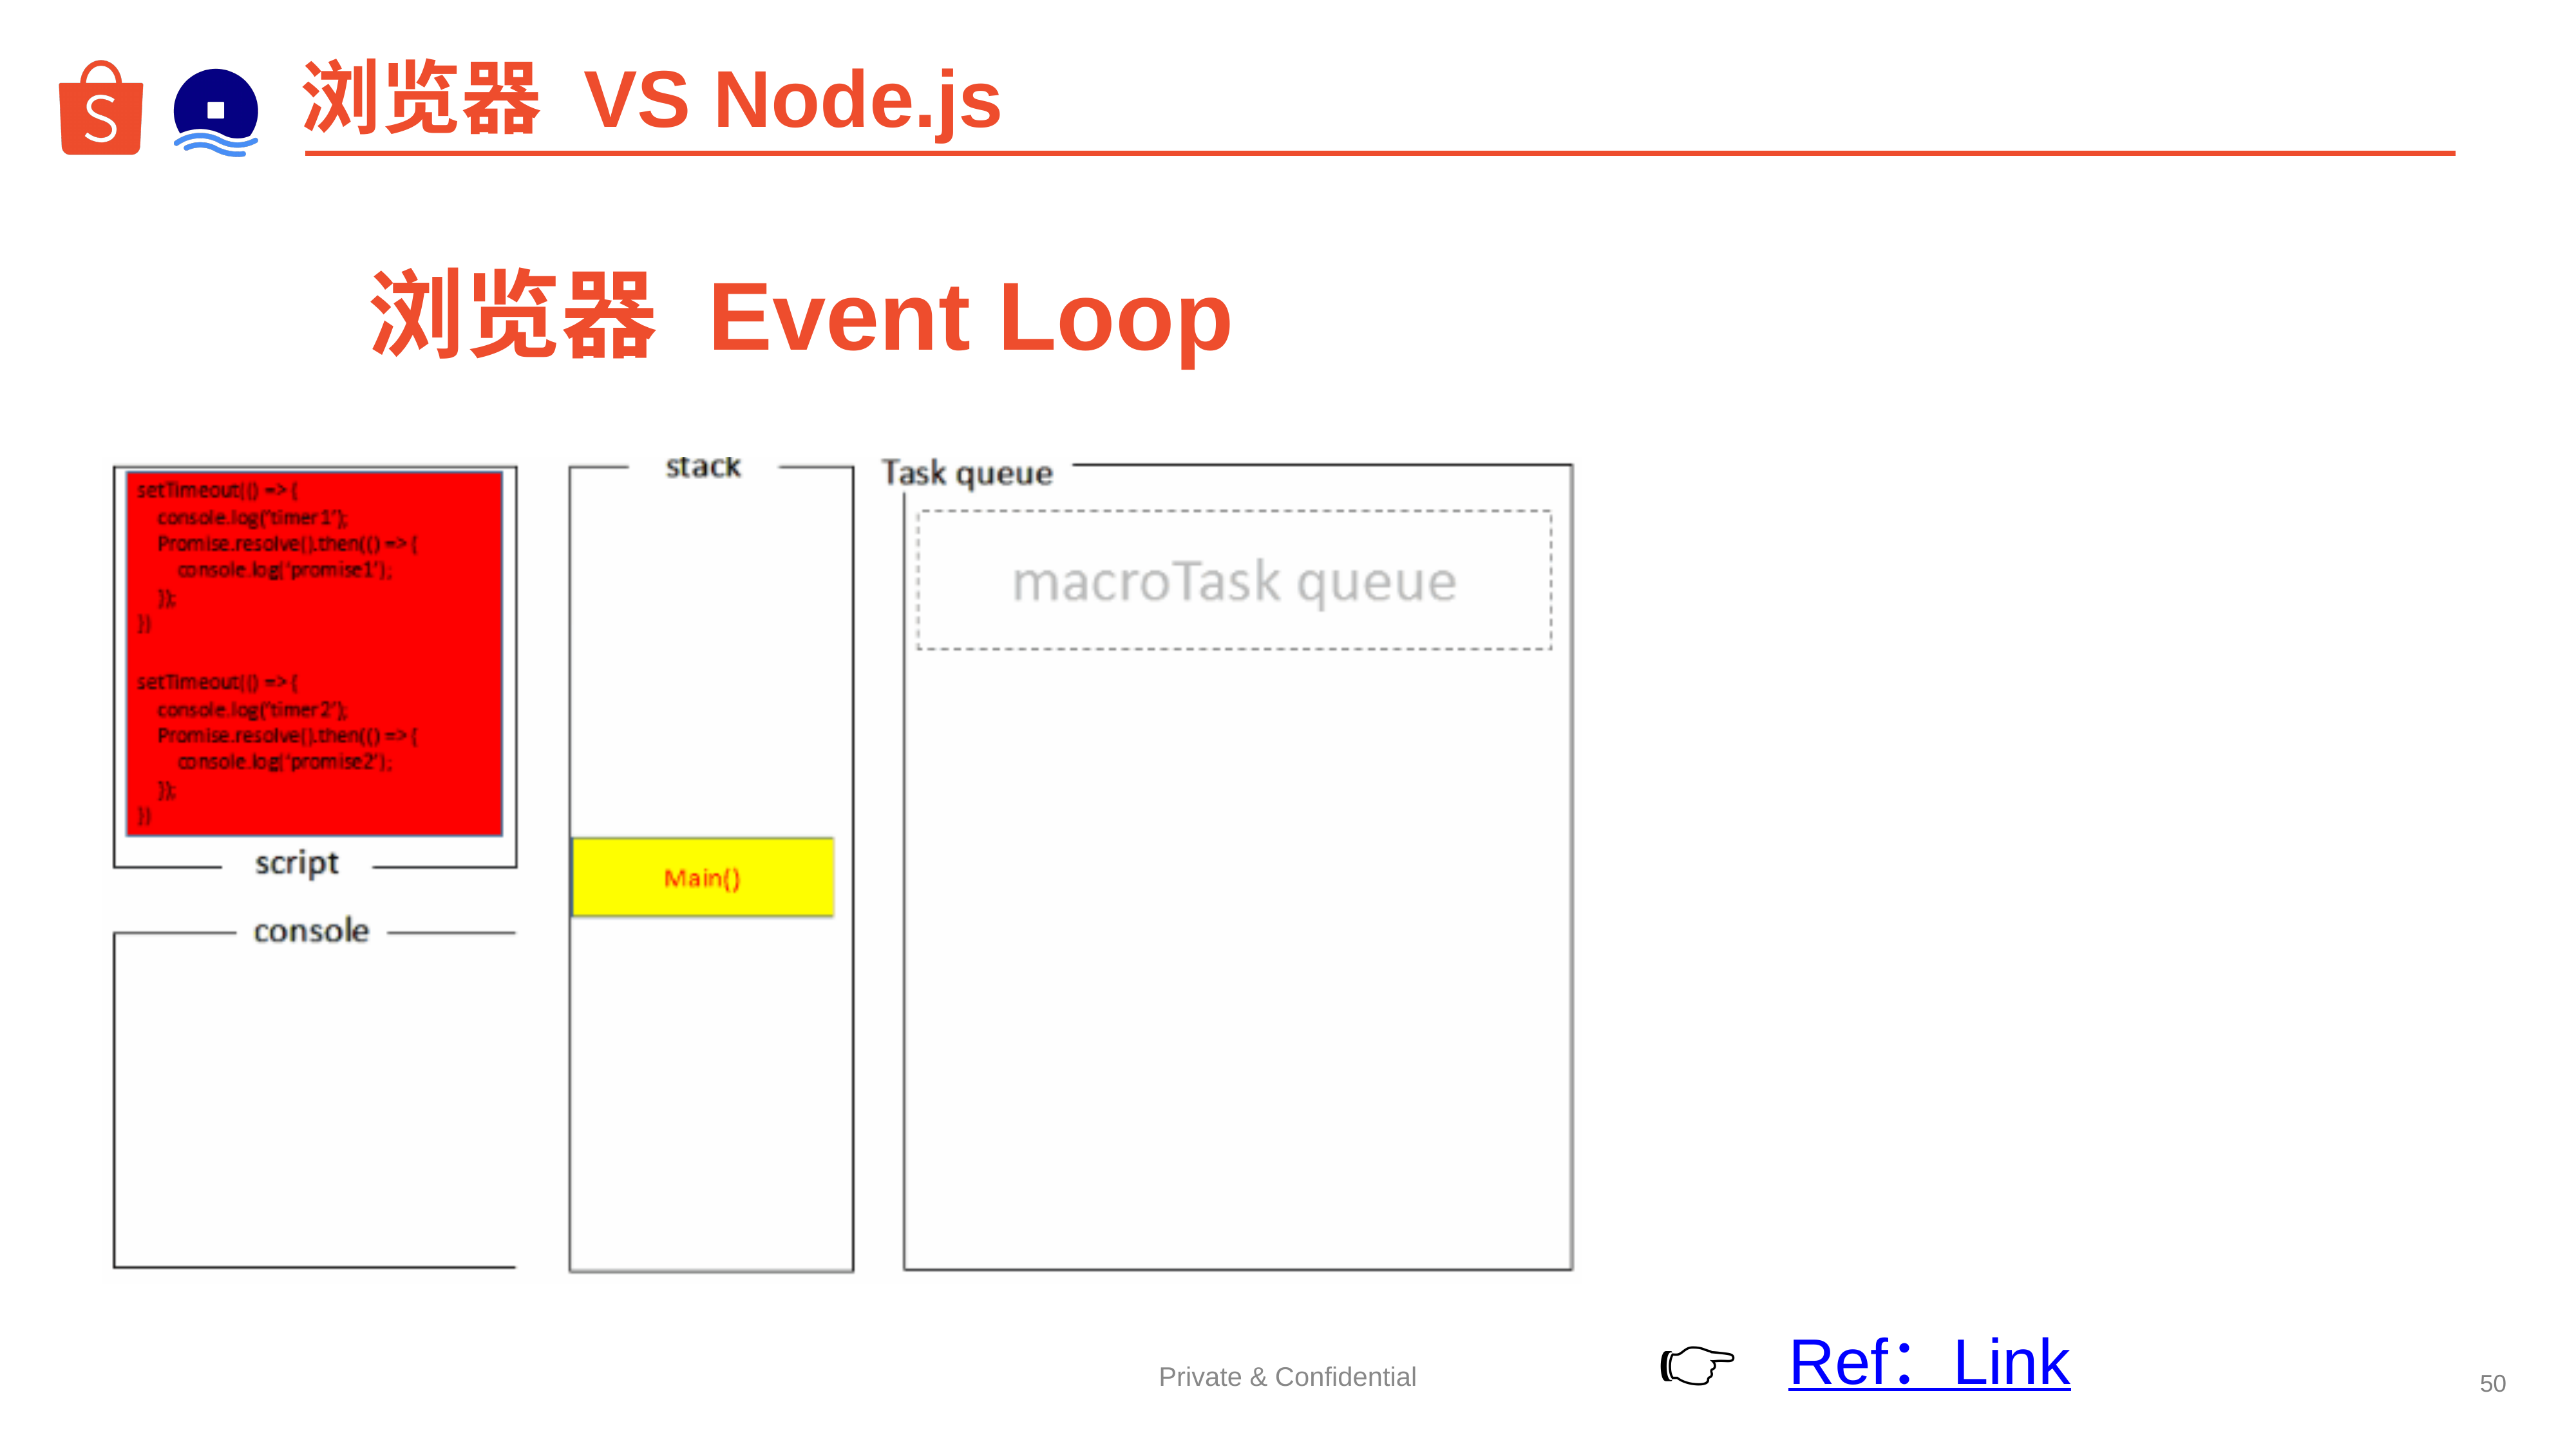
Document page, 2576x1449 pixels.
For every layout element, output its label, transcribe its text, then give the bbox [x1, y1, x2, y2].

text_box 浏览器 Event Loop [253, 223, 1349, 383]
picture [101, 457, 1582, 1284]
title 浏览器 VS Node.js [295, 17, 2206, 172]
text_box 👉 Ref：Link [1649, 1310, 2114, 1407]
picture [48, 52, 281, 161]
